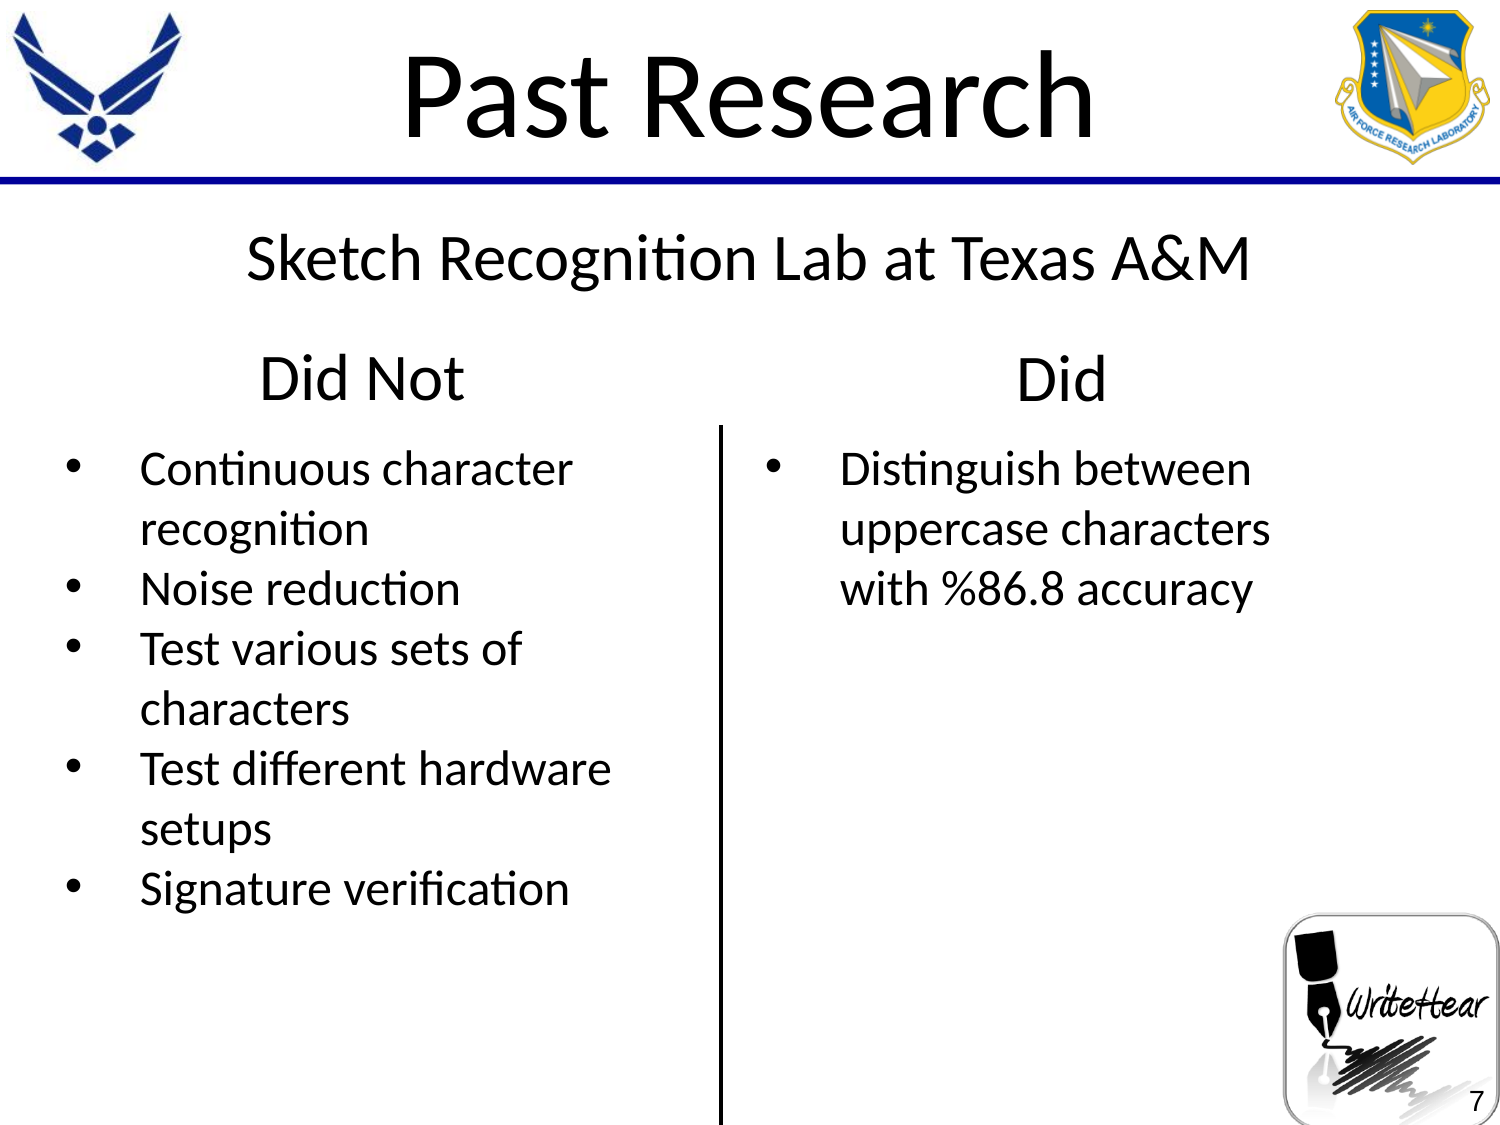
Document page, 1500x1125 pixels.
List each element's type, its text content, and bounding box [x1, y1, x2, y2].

text_box Continuous character recognition Noise reduction Test various sets of characters Test different hardware setups Signature verification [50, 427, 675, 923]
list Sketch Recognition Lab at Texas A&M [75, 212, 1425, 325]
picture [6, 11, 174, 175]
title Past Research [174, 0, 1325, 175]
text_box Did Not [206, 326, 519, 422]
text_box Did [855, 326, 1270, 422]
picture [1282, 912, 1500, 1125]
picture [1335, 10, 1490, 165]
text_box Distinguish between uppercase characters with %86.8 accuracy [750, 427, 1375, 623]
